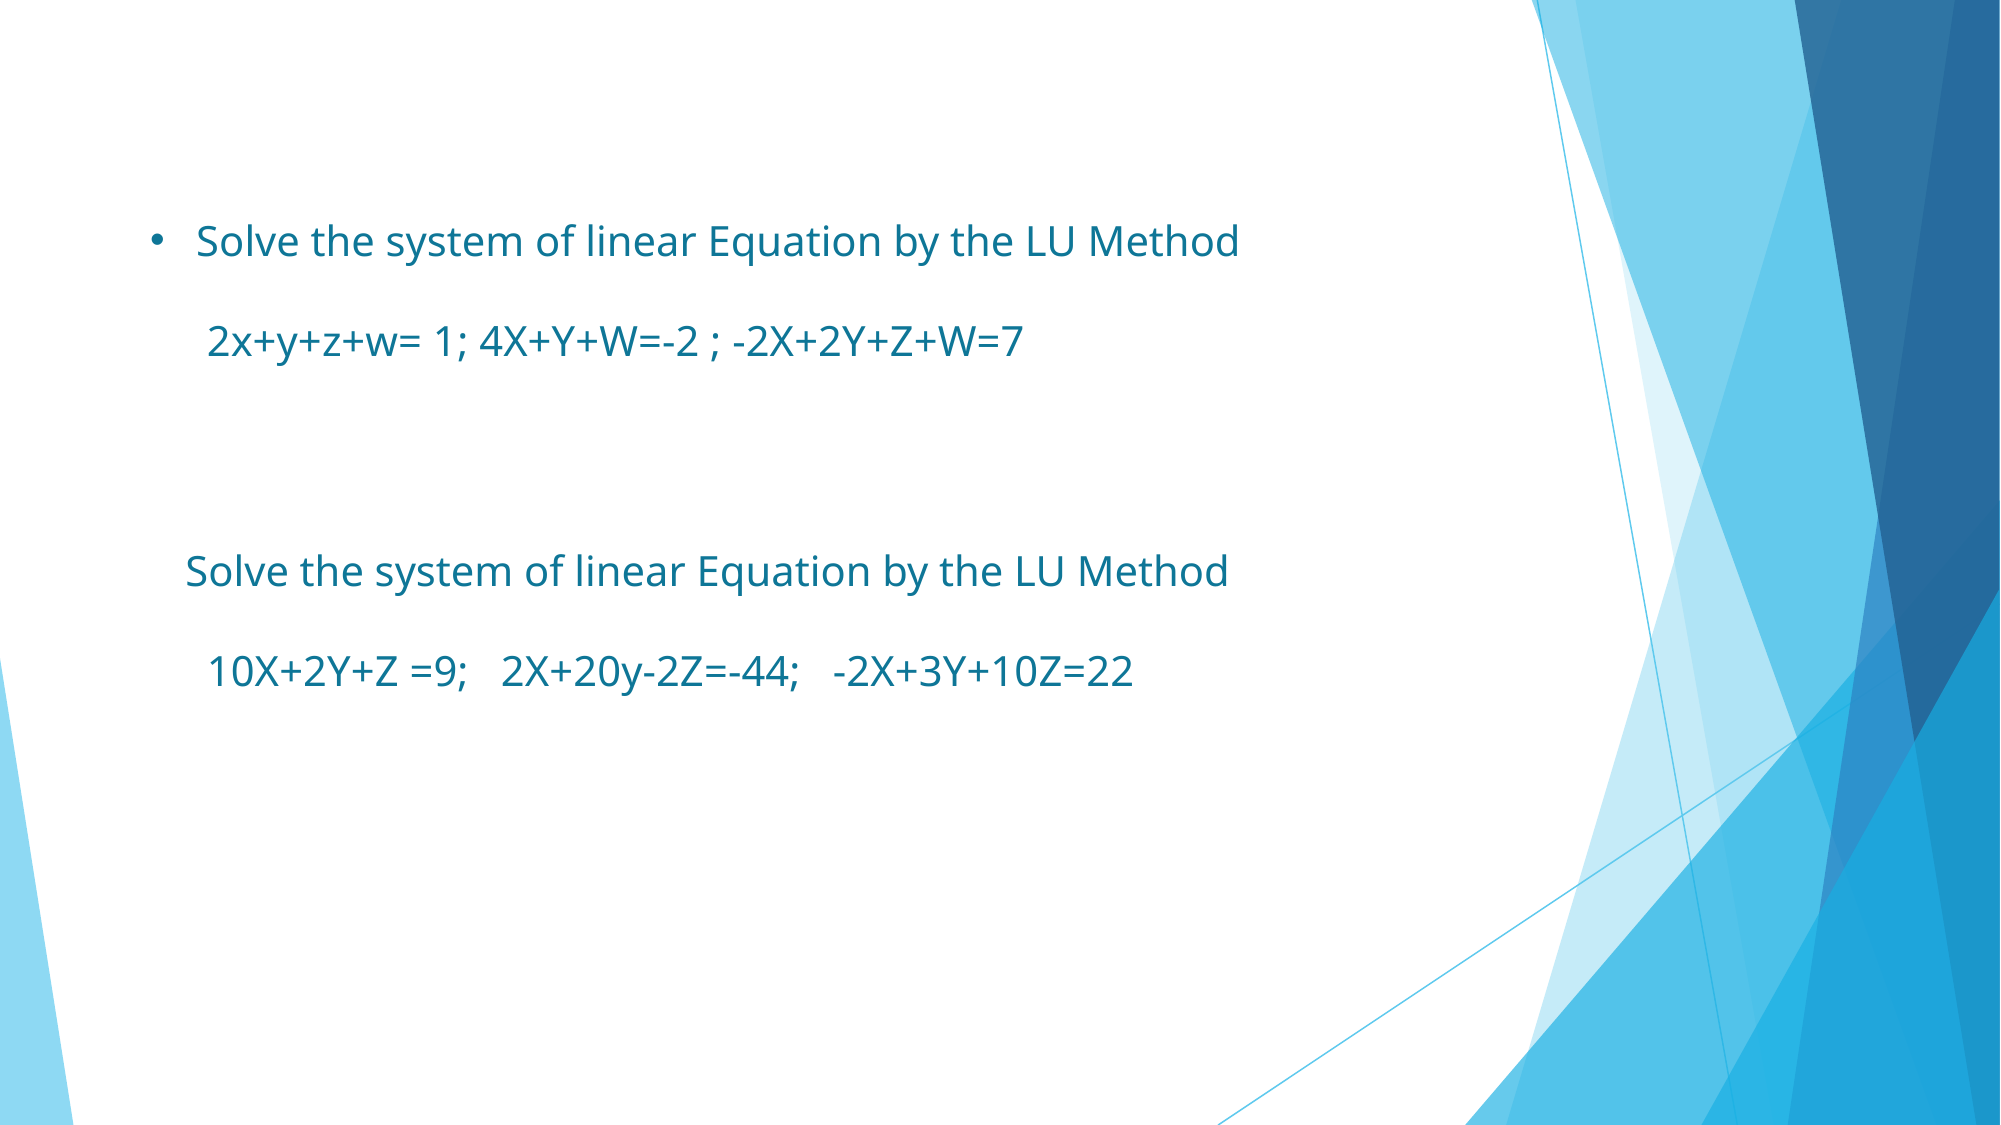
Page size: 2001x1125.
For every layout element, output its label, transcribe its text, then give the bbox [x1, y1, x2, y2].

title Solve the system of linear Equation by the LU Method 2x+y+z+w= 1; 4X+Y+W=-2 ; -2X+2Y+Z+W=7 Solve the system of linear Equation by the LU Method 10X+2Y+Z =9; 2X+20y-2Z=-44; -2X+3Y+10Z=22 [150, 212, 1475, 695]
